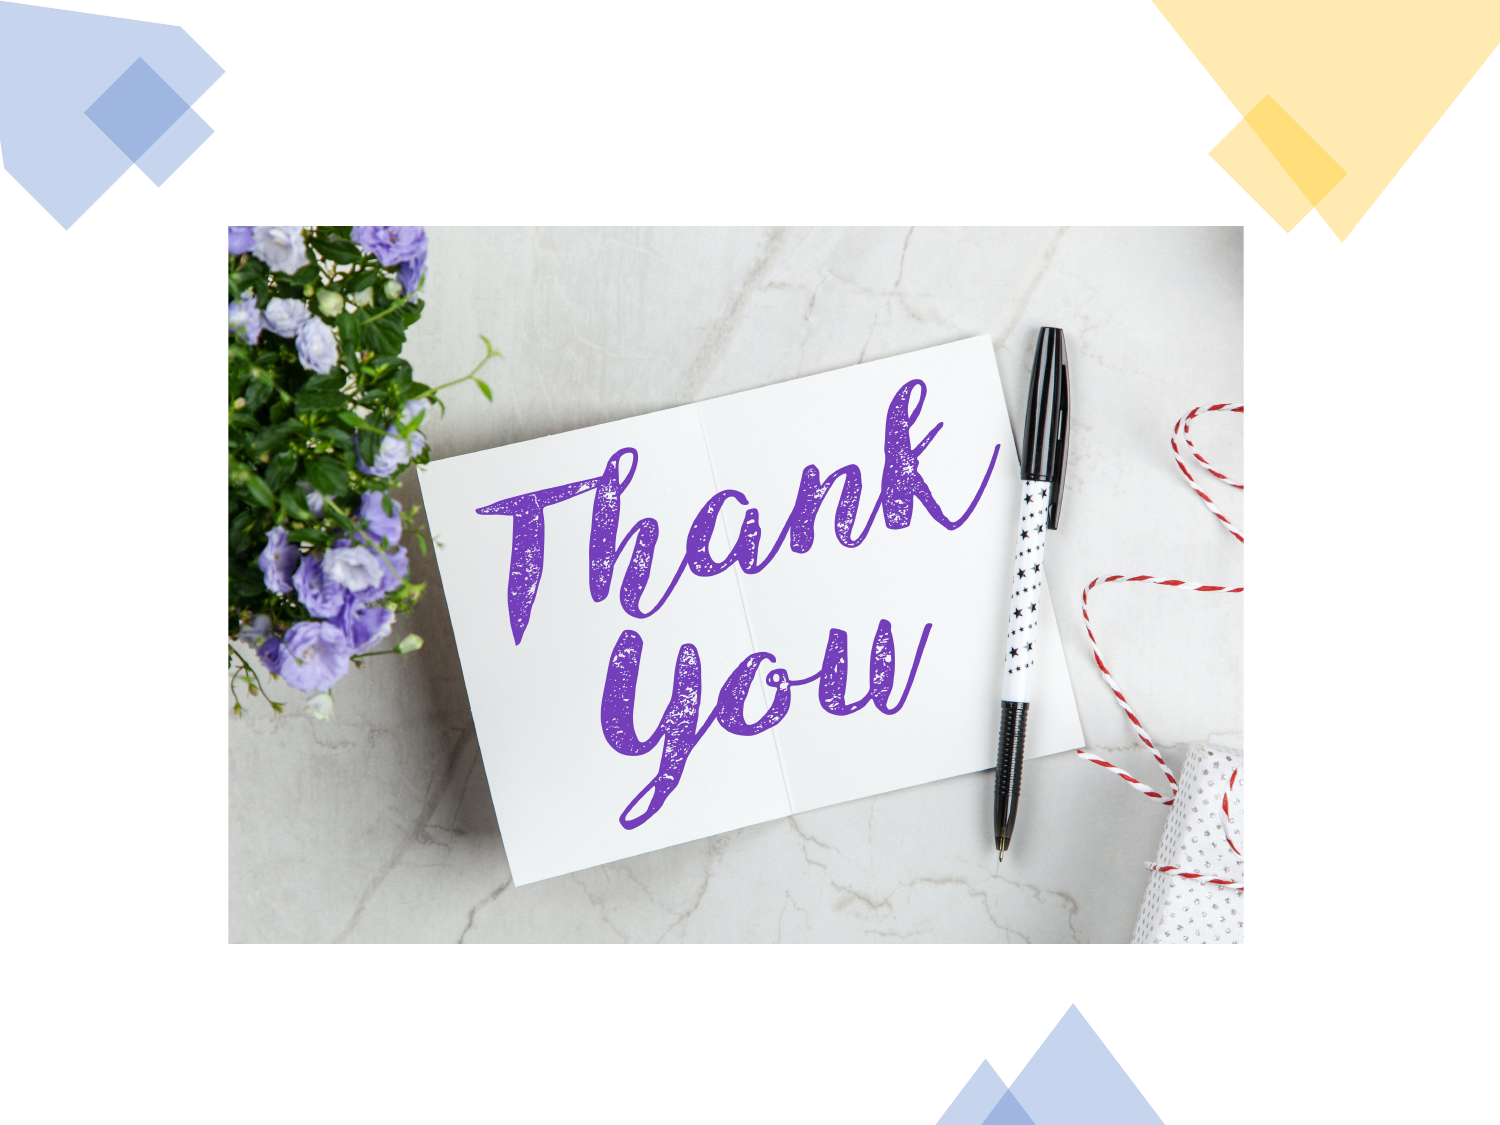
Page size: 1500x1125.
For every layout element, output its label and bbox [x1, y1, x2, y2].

text_box [1009, 1001, 1167, 1125]
text_box [934, 1056, 1038, 1125]
text_box [0, 0, 1500, 1125]
picture [228, 225, 1244, 944]
text_box [1206, 118, 1314, 235]
text_box [1149, 0, 1500, 245]
text_box [82, 55, 217, 190]
text_box [0, 0, 227, 233]
